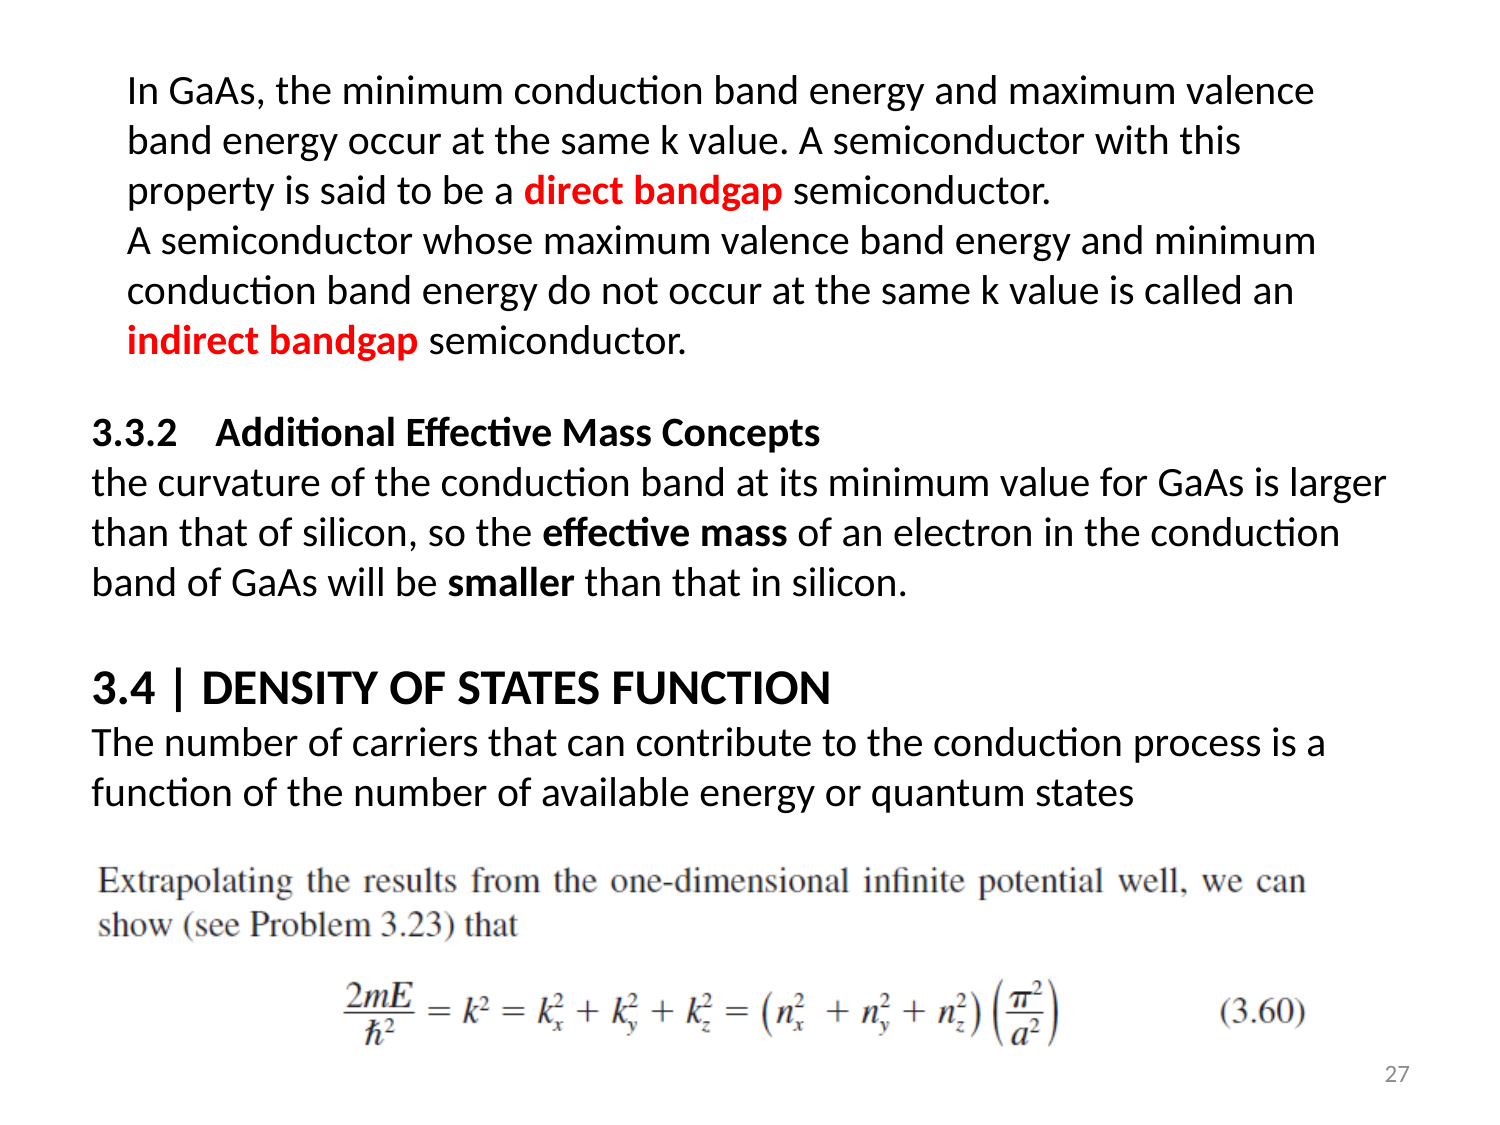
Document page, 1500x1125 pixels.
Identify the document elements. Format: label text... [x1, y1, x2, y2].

slide_number 27 [1074, 1042, 1425, 1103]
picture [88, 850, 1319, 1059]
text_box 3.3.2 Additional Effective Mass Concepts the curvature of the conduction band at its minimum value for GaAs is larger than that of silicon, so the effective mass of an electron in the conduction band of GaAs will be smaller than that in silicon. 3.4 | DENSITY OF STATES FUNCTION The number of carriers that can contribute to the conduction process is a function of the number of available energy or quantum states [76, 397, 1447, 872]
text_box In GaAs, the minimum conduction band energy and maximum valence band energy occur at the same k value. A semiconductor with this property is said to be a direct bandgap semiconductor. A semiconductor whose maximum valence band energy and minimum conduction band energy do not occur at the same k value is called an indirect bandgap semiconductor. [112, 55, 1376, 371]
